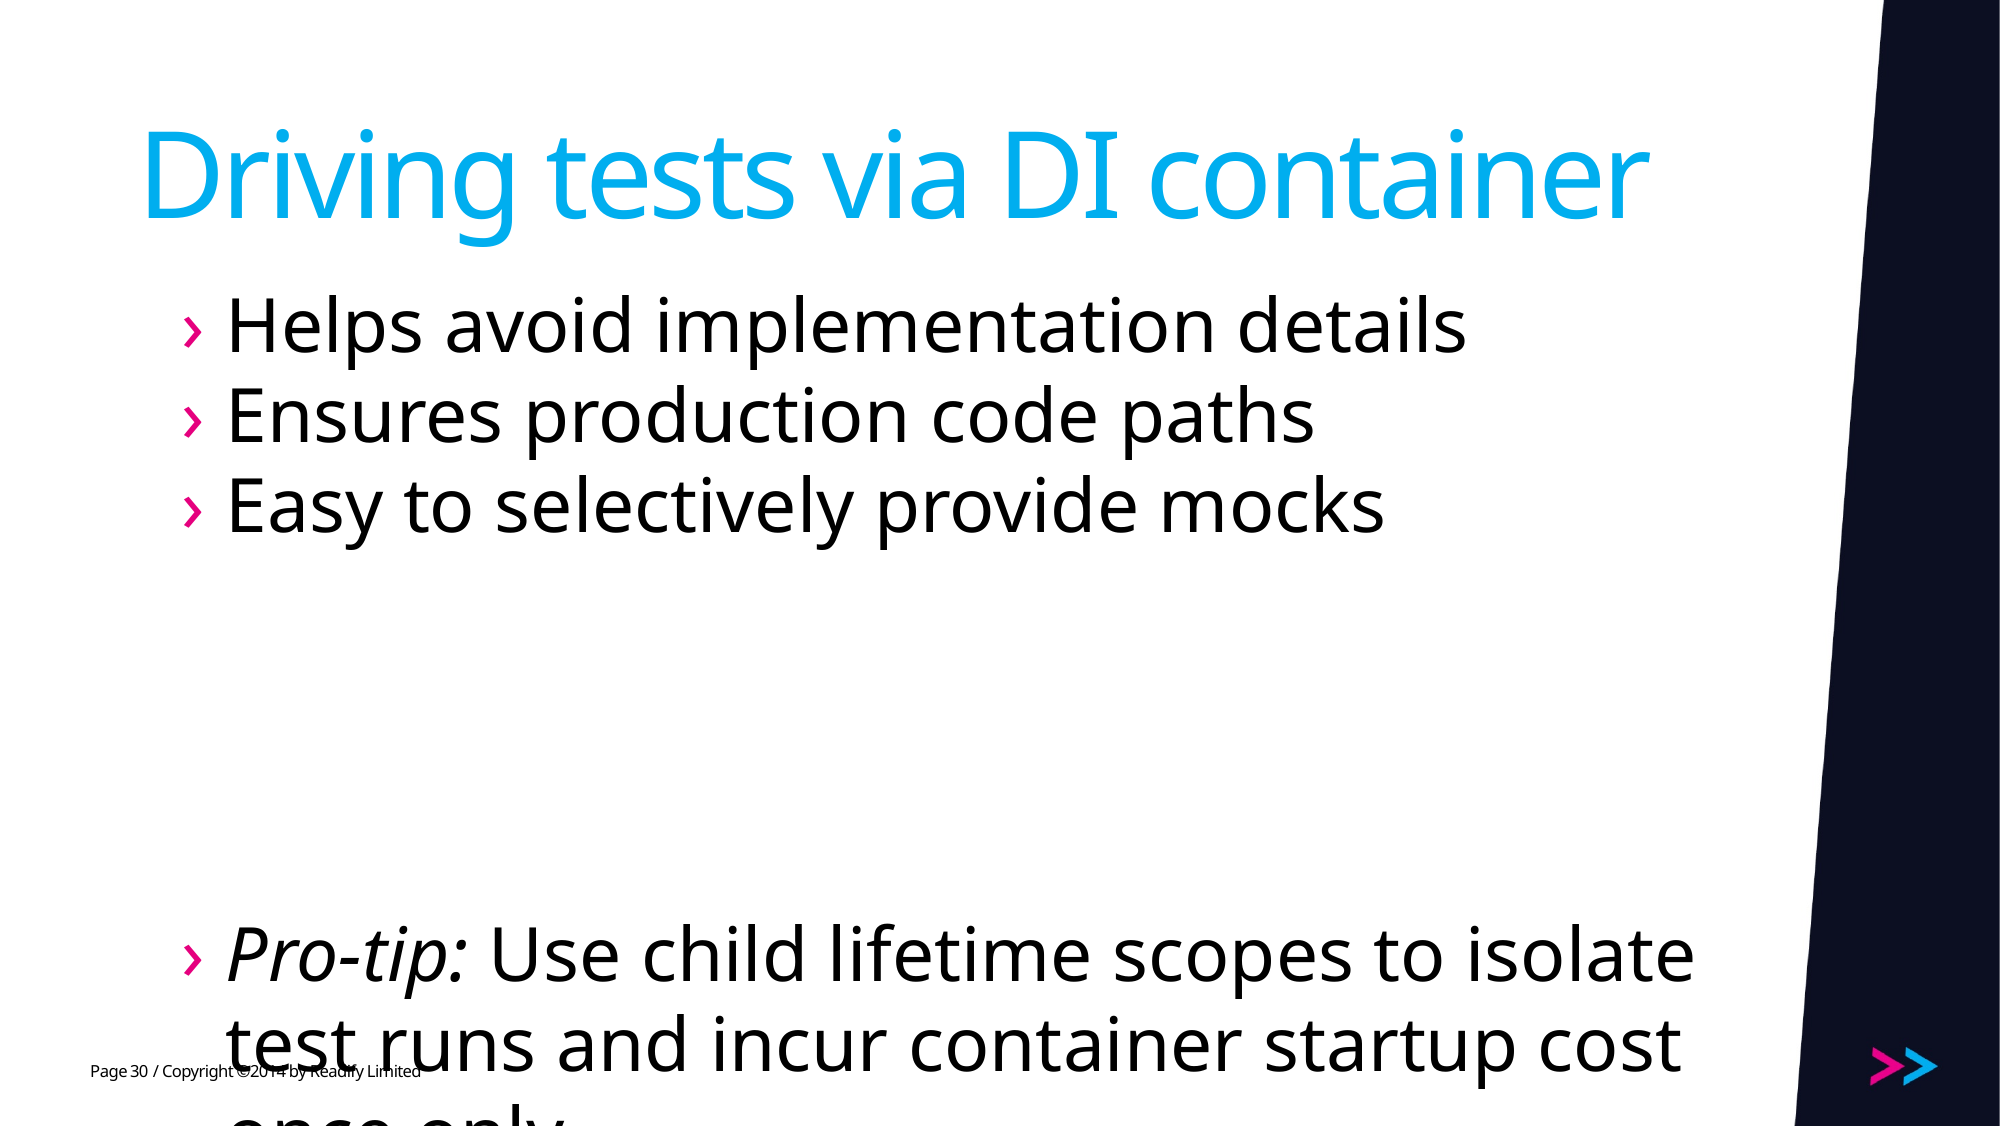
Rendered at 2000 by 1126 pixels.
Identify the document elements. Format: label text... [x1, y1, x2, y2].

title Driving tests via DI container [137, 54, 1786, 243]
slide_number 30 [130, 1061, 166, 1113]
footer / Copyright ©2014 by Readify Limited [166, 1061, 1504, 1113]
list Helps avoid implementation details Ensures production code paths Easy to selectively provide mocks Pro-tip: Use child lifetime scopes to isolate test runs and incur container startup cost once only [137, 277, 1786, 1021]
picture [0, 0, 2000, 1126]
